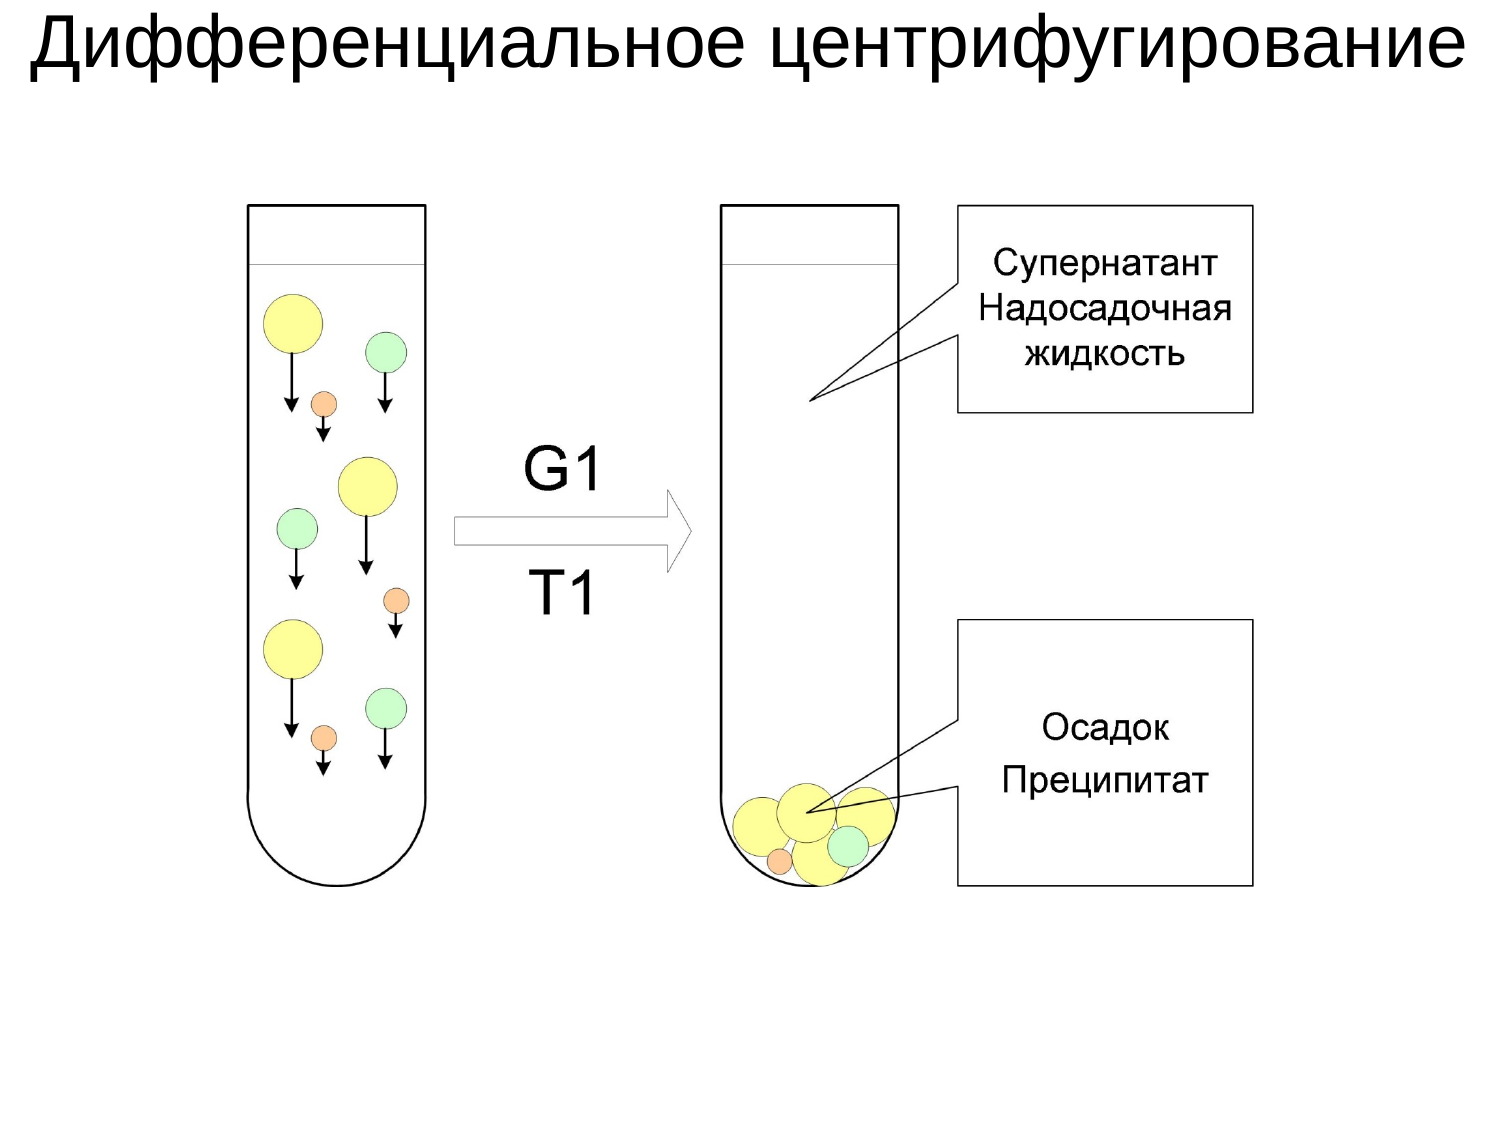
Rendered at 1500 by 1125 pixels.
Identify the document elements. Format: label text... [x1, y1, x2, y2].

picture [246, 204, 1254, 887]
title Дифференциальное центрифугирование [0, 1, 1500, 91]
